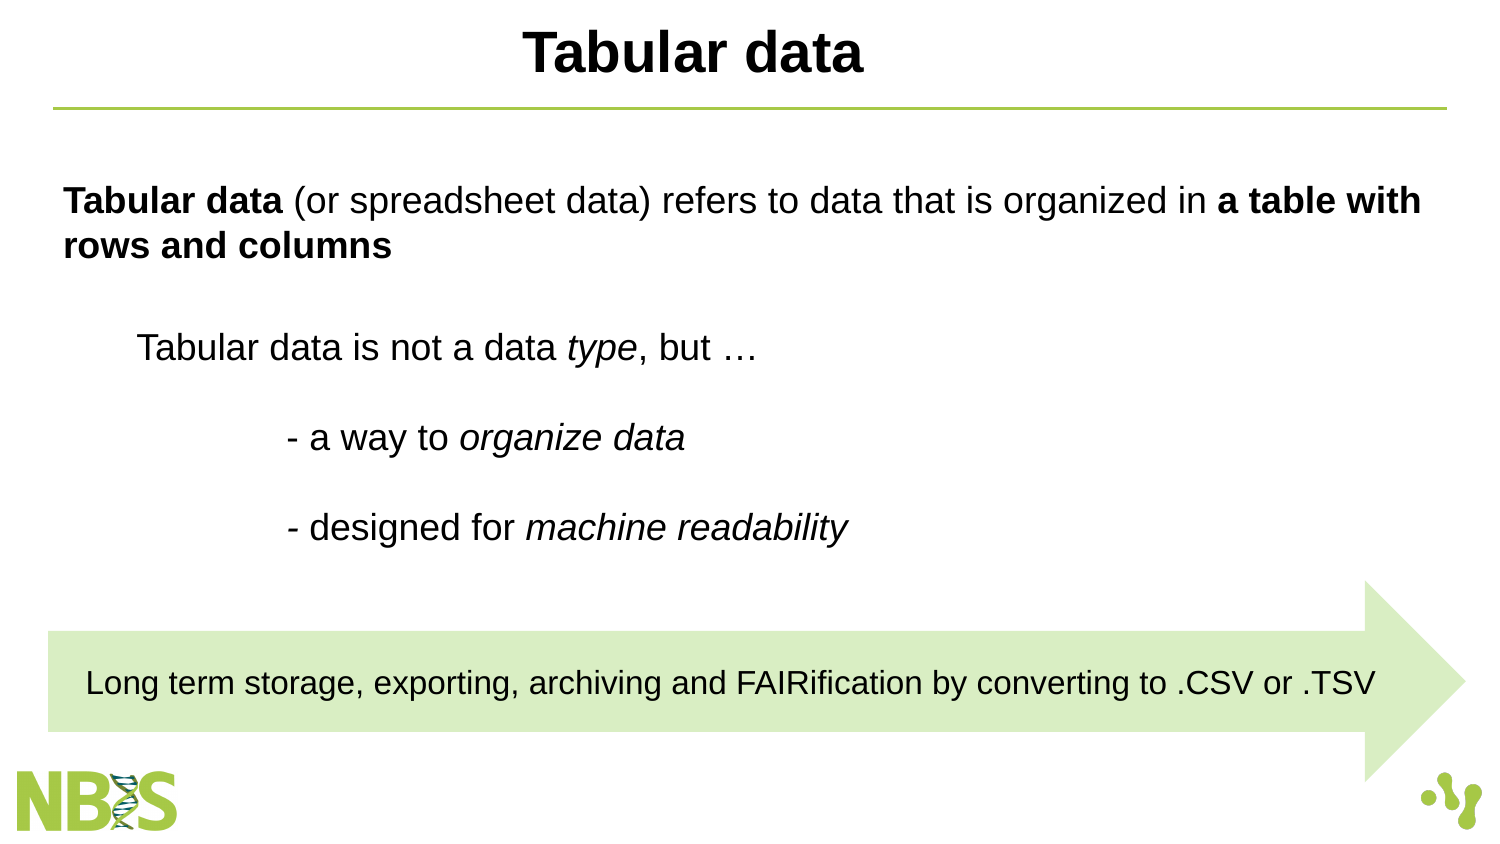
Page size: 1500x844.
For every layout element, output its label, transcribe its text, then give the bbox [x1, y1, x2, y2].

text_box Tabular data [247, 14, 1140, 93]
picture [1419, 771, 1483, 831]
text_box Tabular data (or spreadsheet data) refers to data that is organized in a table with rows and columns [48, 161, 1444, 281]
picture [17, 771, 178, 831]
text_box Tabular data is not a data type, but … - a way to organize data - designed for machine readability [121, 315, 872, 556]
text_box Long term storage, exporting, archiving and FAIRification by converting to .CSV or .TSV [48, 580, 1466, 783]
